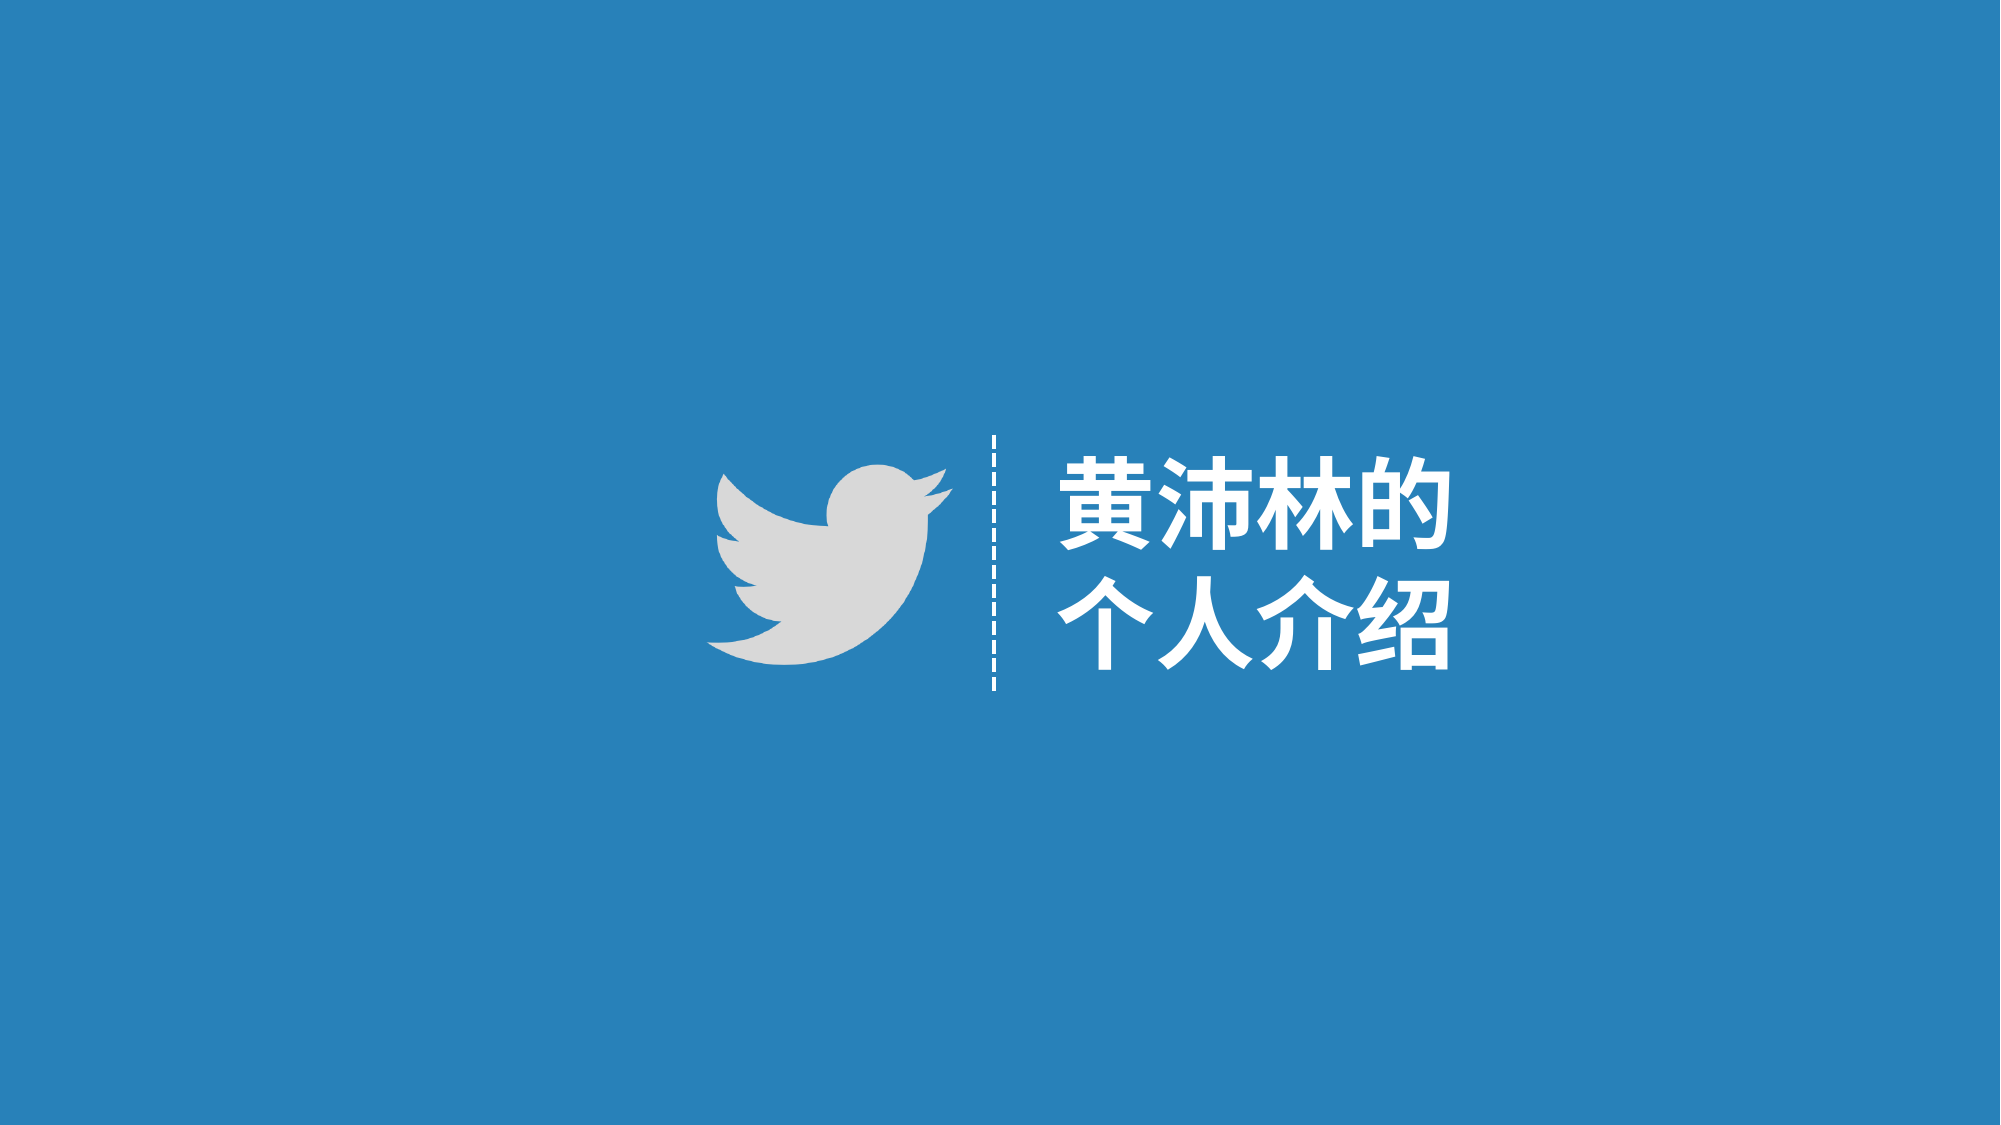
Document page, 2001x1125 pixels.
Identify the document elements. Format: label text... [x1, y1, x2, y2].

picture [665, 400, 994, 730]
text_box 黄沛林的 个人介绍 [1041, 433, 1476, 689]
